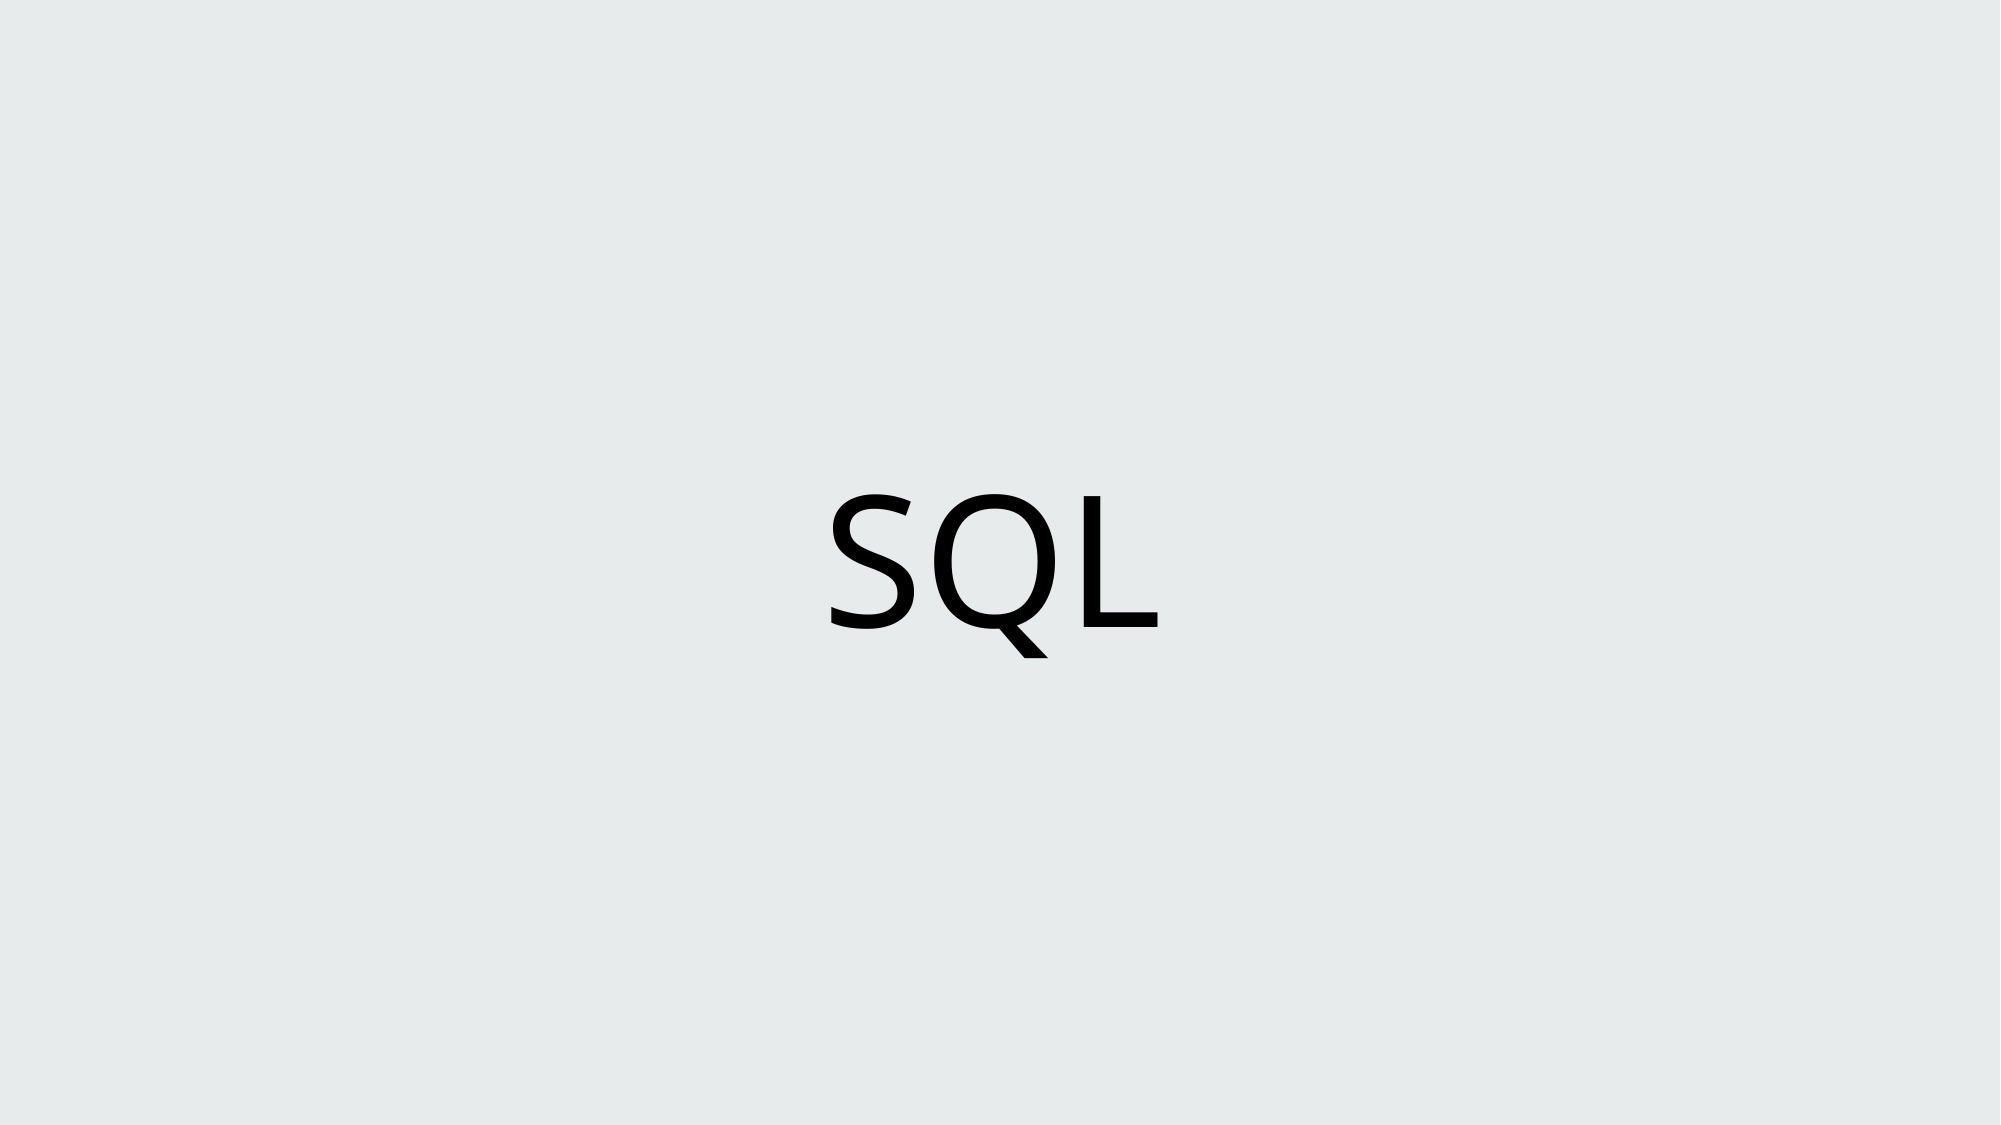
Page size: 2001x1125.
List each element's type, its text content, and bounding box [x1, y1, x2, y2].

text_box SQL [511, 445, 1474, 692]
